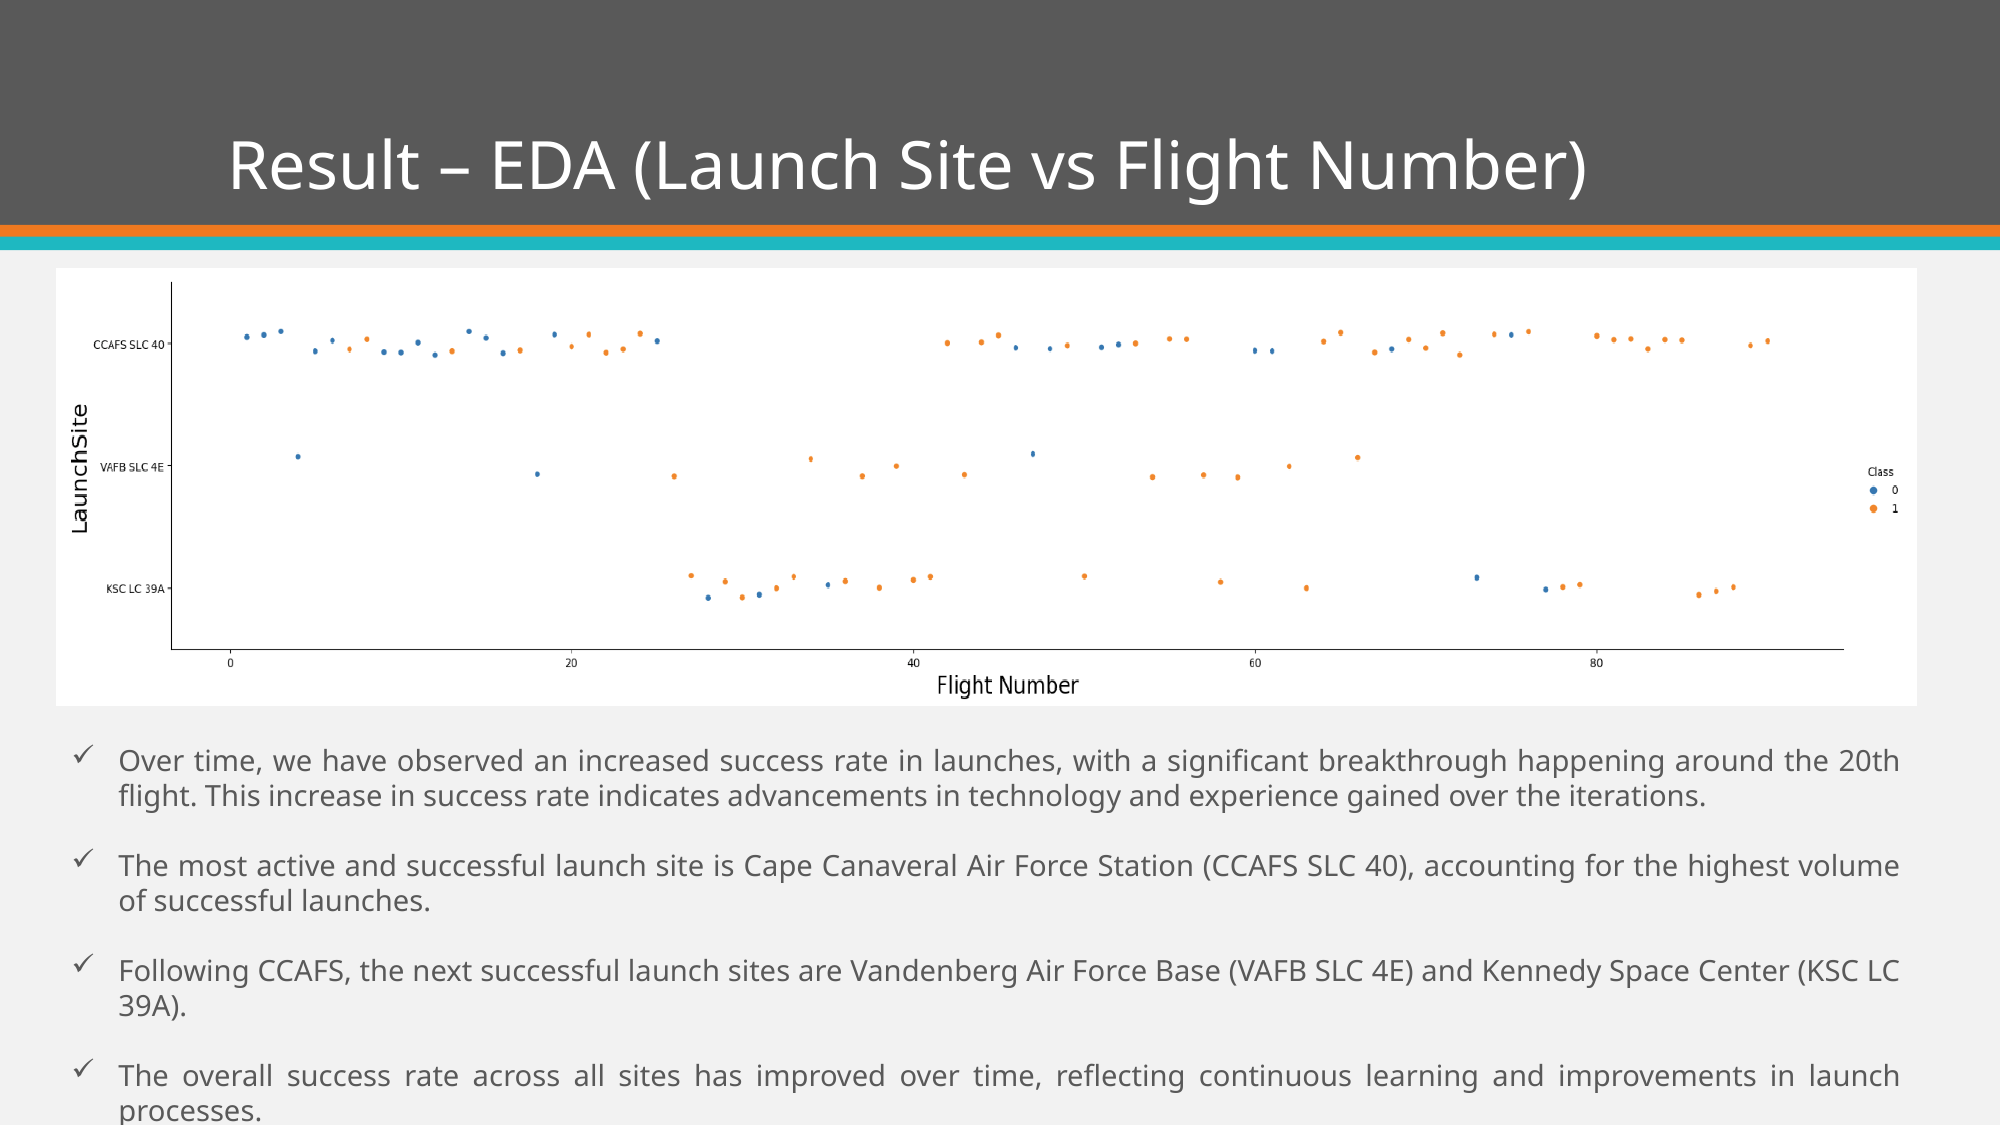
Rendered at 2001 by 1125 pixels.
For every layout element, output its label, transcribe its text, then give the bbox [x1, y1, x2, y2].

text_box Over time, we have observed an increased success rate in launches, with a significant breakthrough happening around the 20th flight. This increase in success rate indicates advancements in technology and experience gained over the iterations. The most active and successful launch site is Cape Canaveral Air Force Station (CCAFS SLC 40), accounting for the highest volume of successful launches. Following CCAFS, the next successful launch sites are Vandenberg Air Force Base (VAFB SLC 4E) and Kennedy Space Center (KSC LC 39A). The overall success rate across all sites has improved over time, reflecting continuous learning and improvements in launch processes. [56, 735, 1917, 1125]
title Result – EDA (Launch Site vs Flight Number) [212, 41, 1788, 212]
picture [56, 268, 1917, 706]
